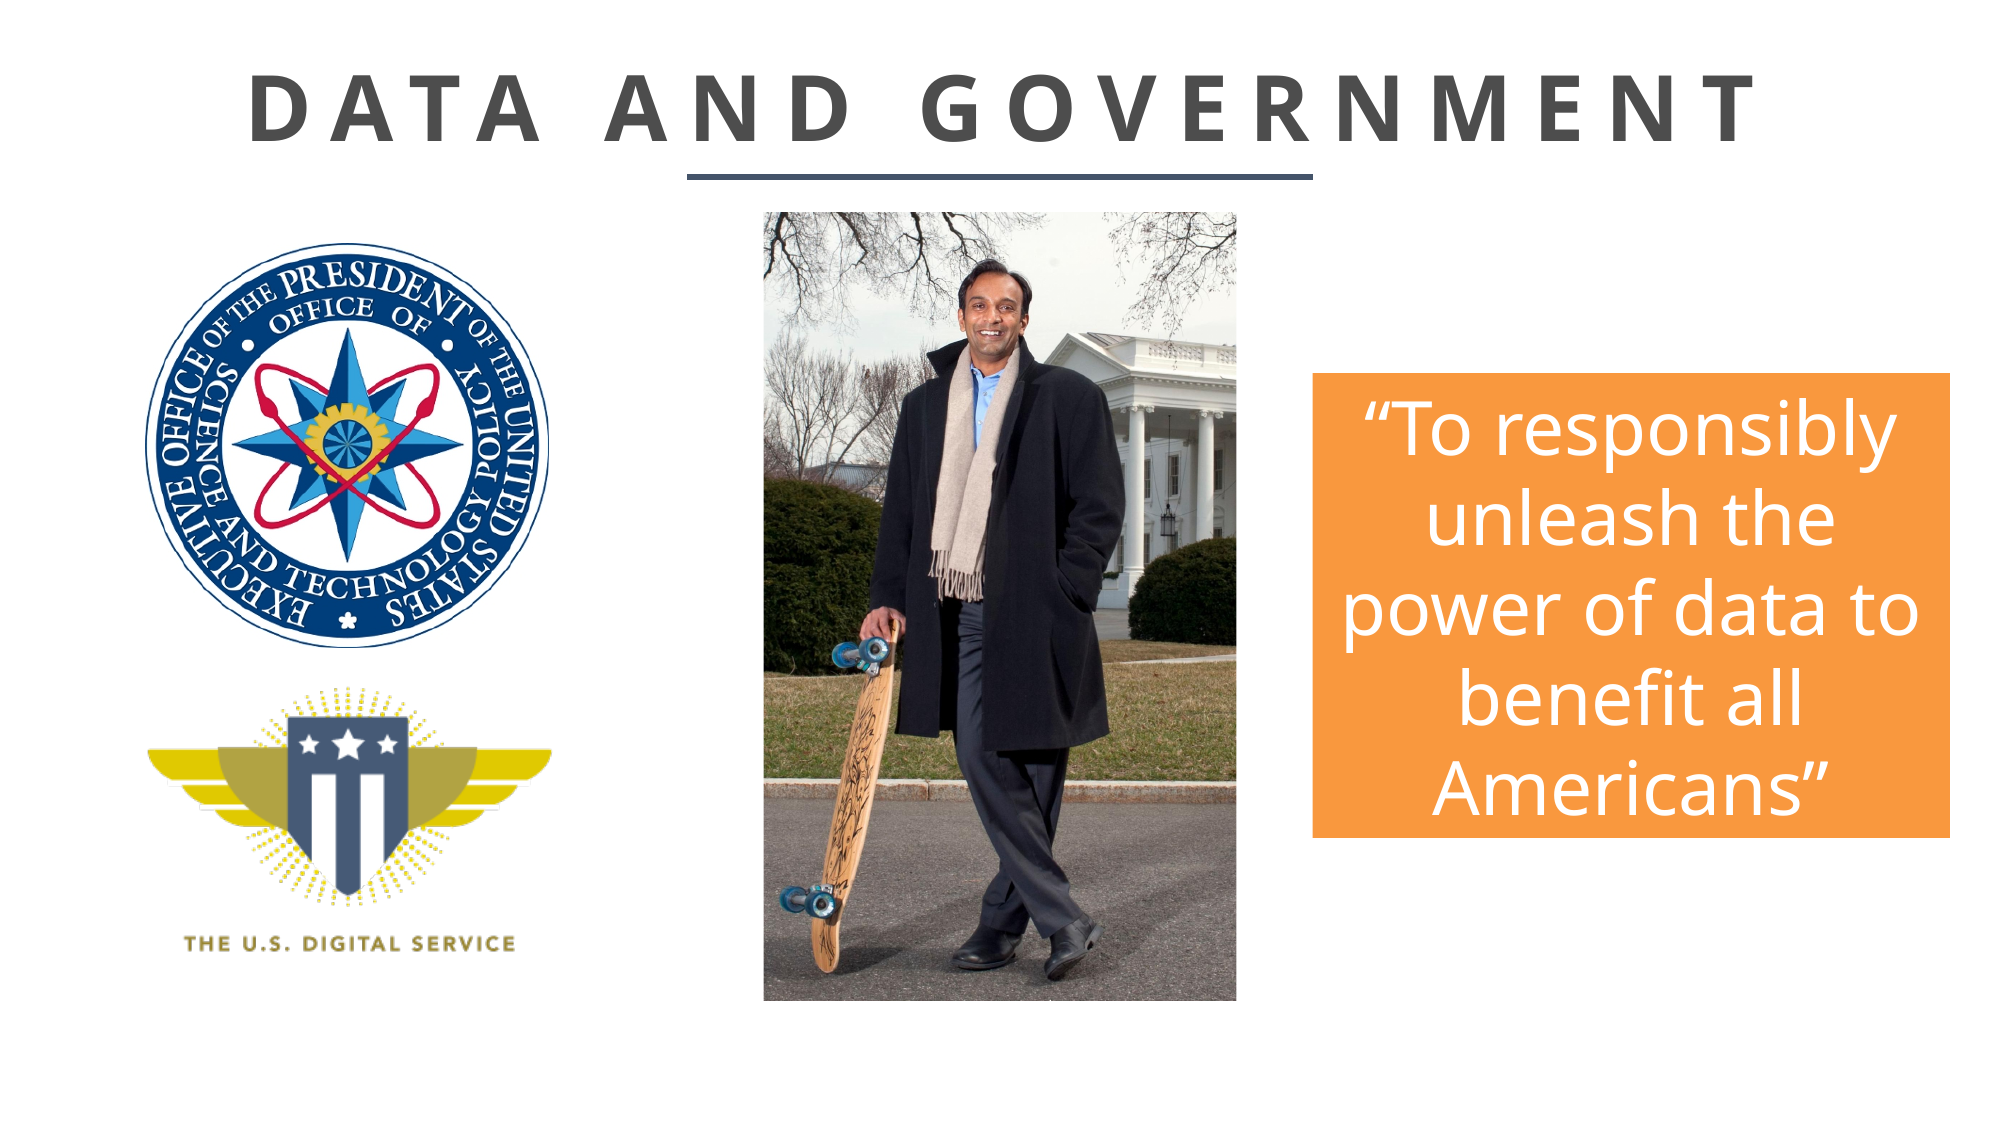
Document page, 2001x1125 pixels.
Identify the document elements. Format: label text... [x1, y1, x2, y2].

picture [763, 212, 1237, 1001]
picture [137, 683, 557, 955]
picture [145, 243, 549, 648]
text_box “To responsibly unleash the power of data to benefit all Americans” [1312, 373, 1950, 838]
title DATA AND GOVERNMENT [137, 25, 1863, 174]
